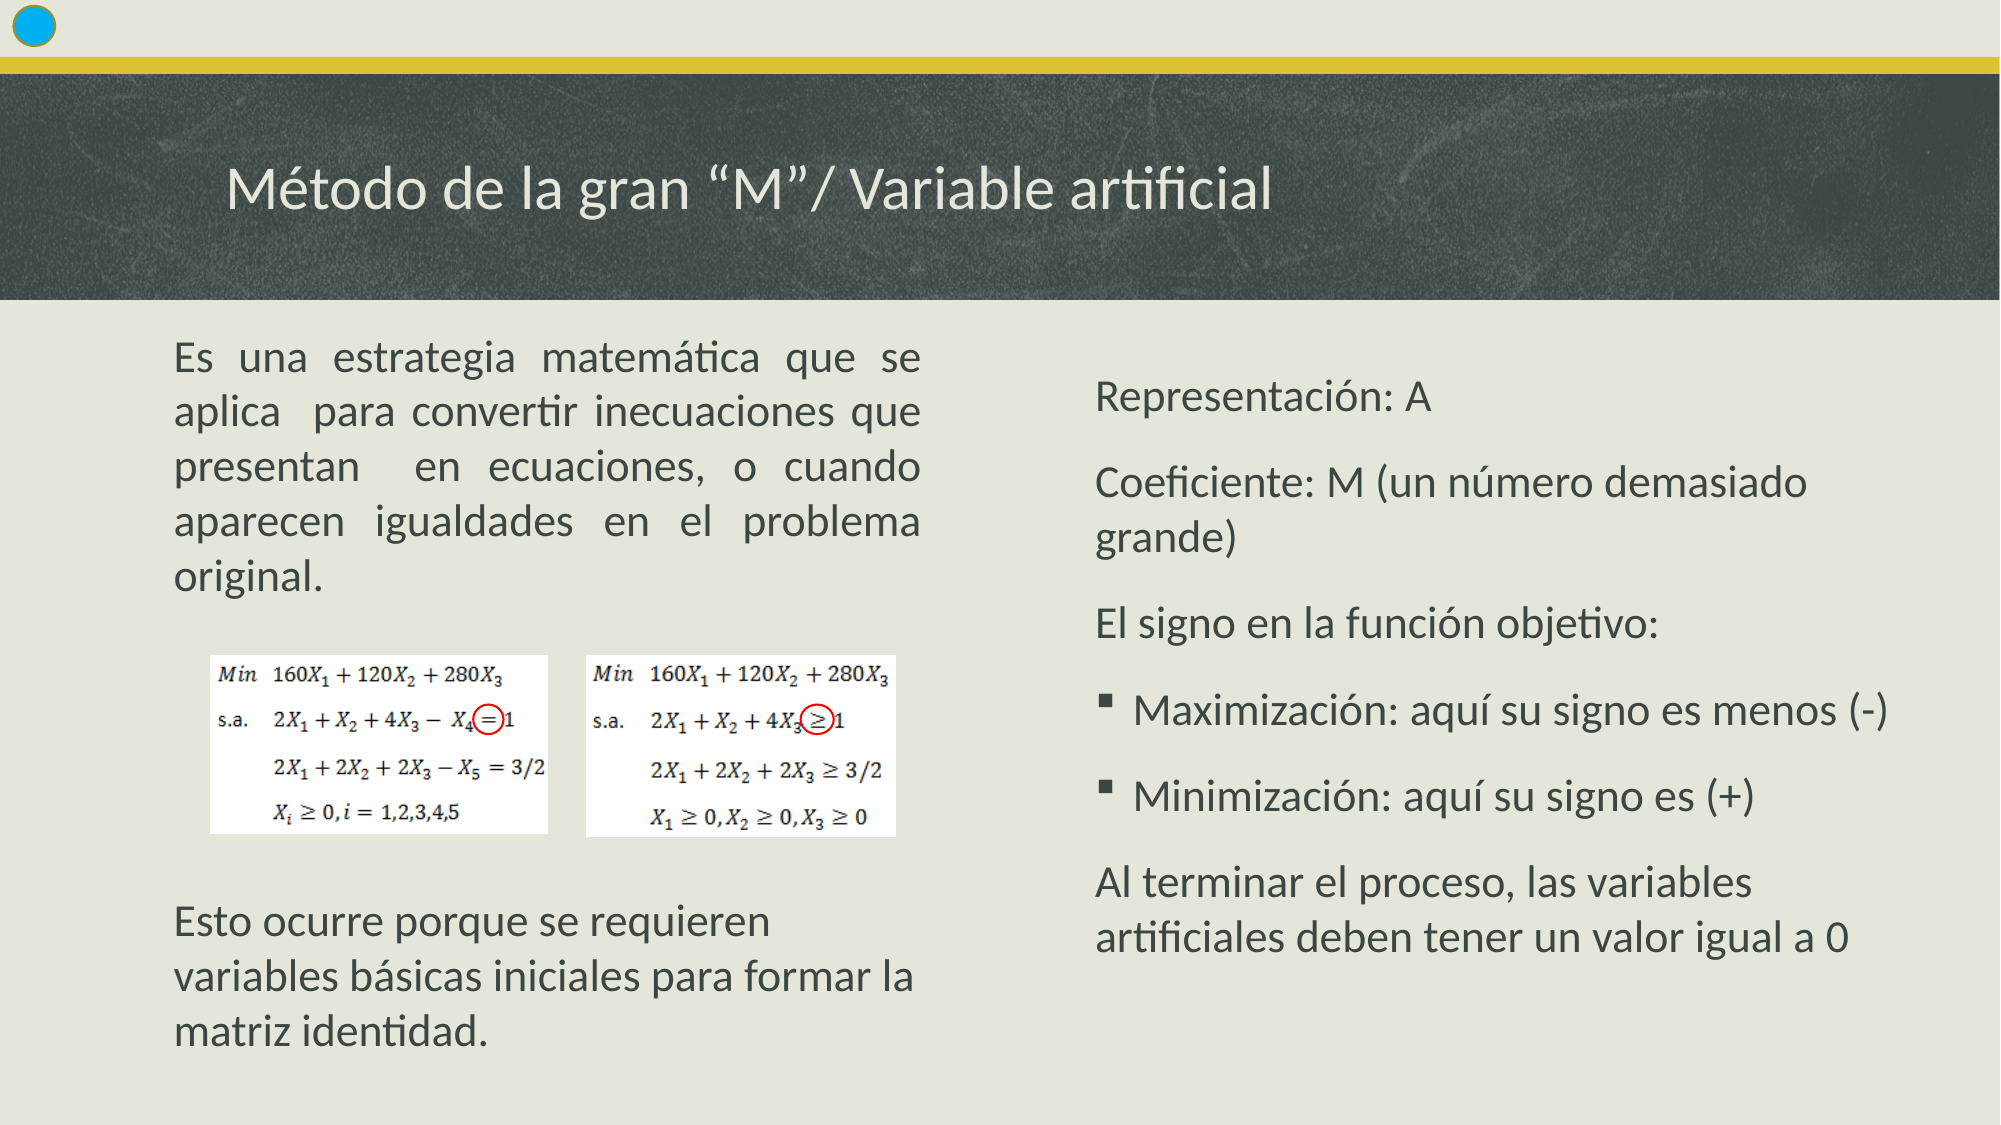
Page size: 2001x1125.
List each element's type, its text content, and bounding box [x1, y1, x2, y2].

text_box [12, 4, 57, 48]
title Método de la gran “M”/ Variable artificial [210, 76, 1790, 300]
picture [586, 655, 896, 837]
picture [209, 655, 548, 835]
list Representación: A Coeficiente: M (un número demasiado grande) El signo en la función objetivo: Maximización: aquí su signo es menos (-) Minimización: aquí su signo es (+) Al terminar el proceso, las variables artificiales deben tener un valor igual a 0 [1080, 358, 1929, 1074]
picture [0, 74, 2000, 300]
